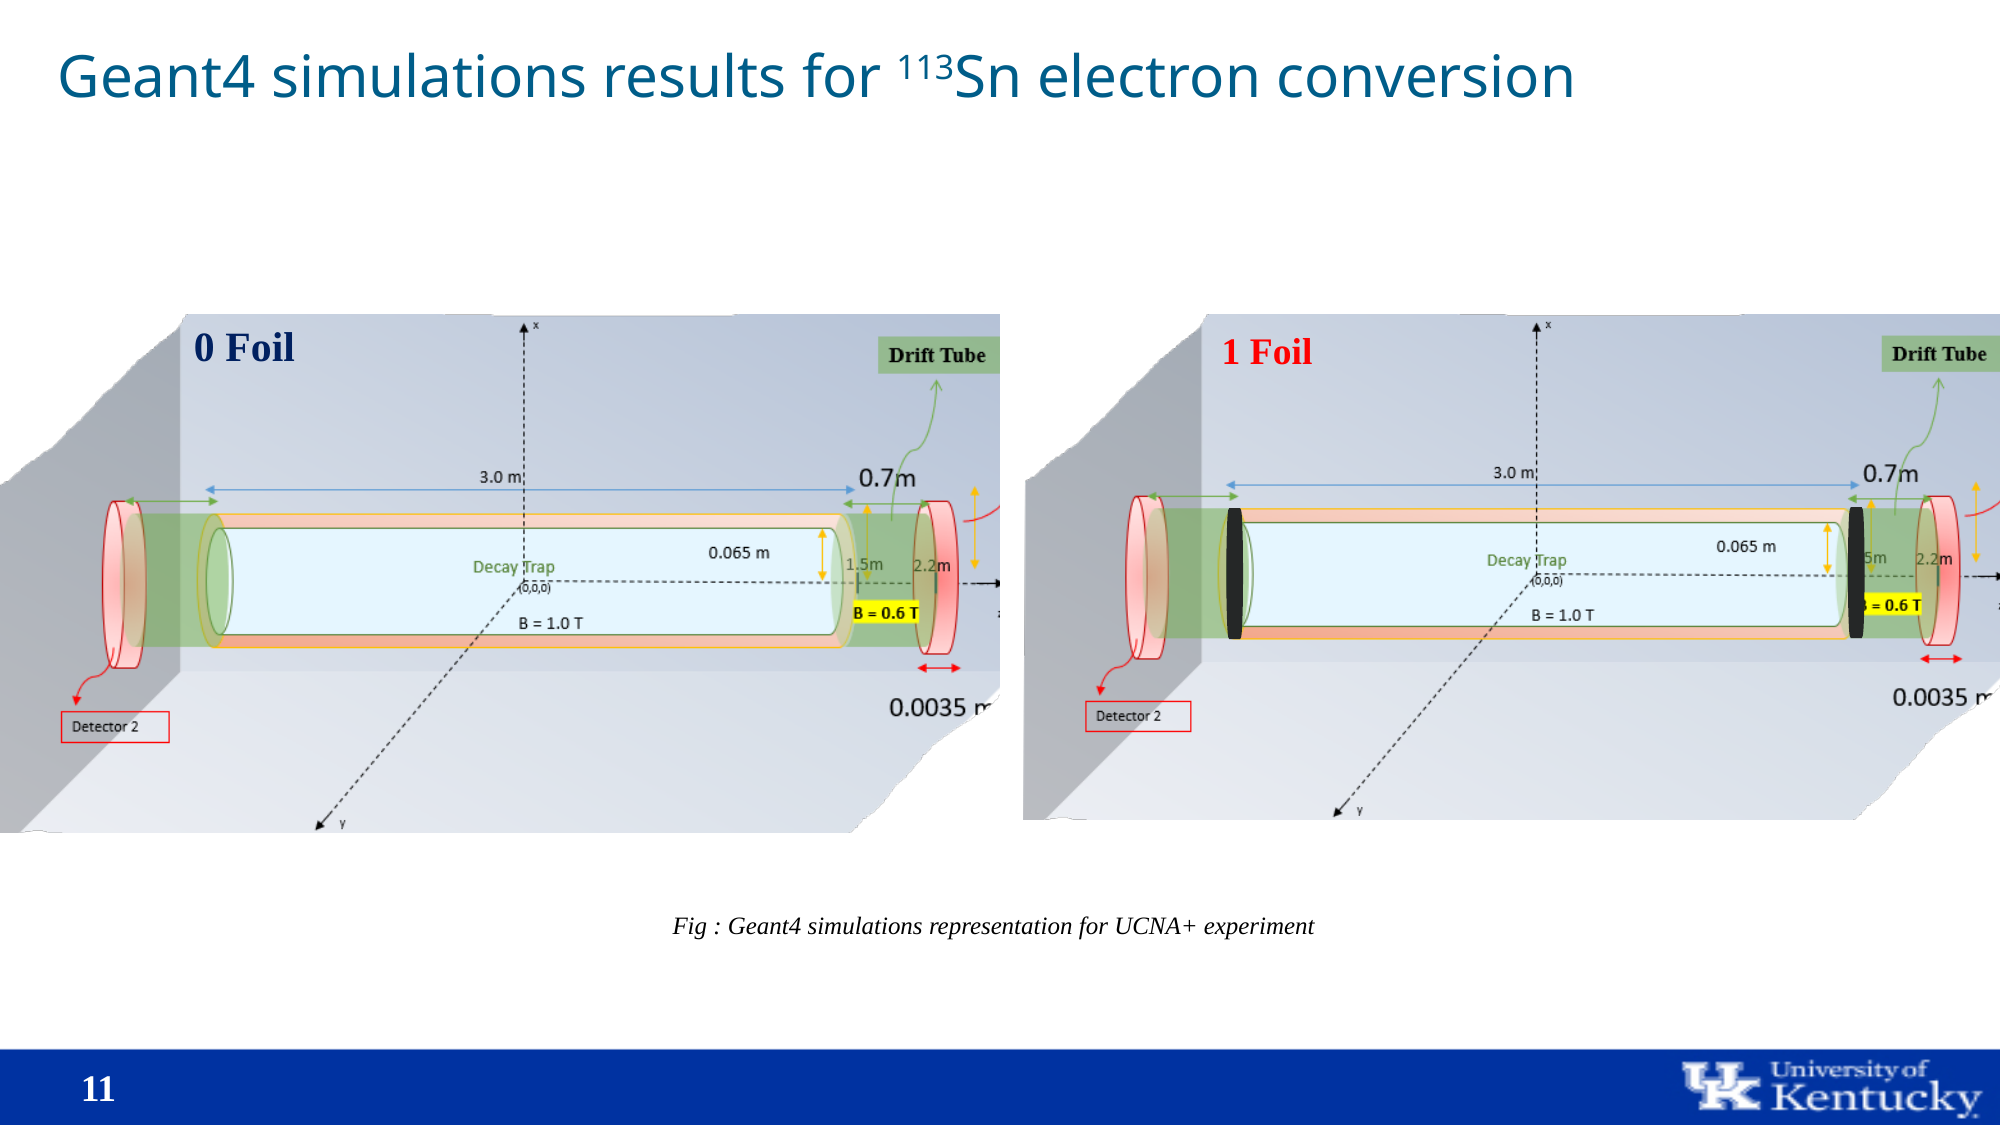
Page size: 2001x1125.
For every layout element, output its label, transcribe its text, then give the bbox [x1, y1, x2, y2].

text_box Geant4 simulations results for 113Sn electron conversion [42, 31, 1955, 117]
picture [0, 0, 2000, 1125]
text_box 11 [66, 1057, 224, 1117]
text_box Fig : Geant4 simulations representation for UCNA+ experiment [657, 902, 1463, 947]
